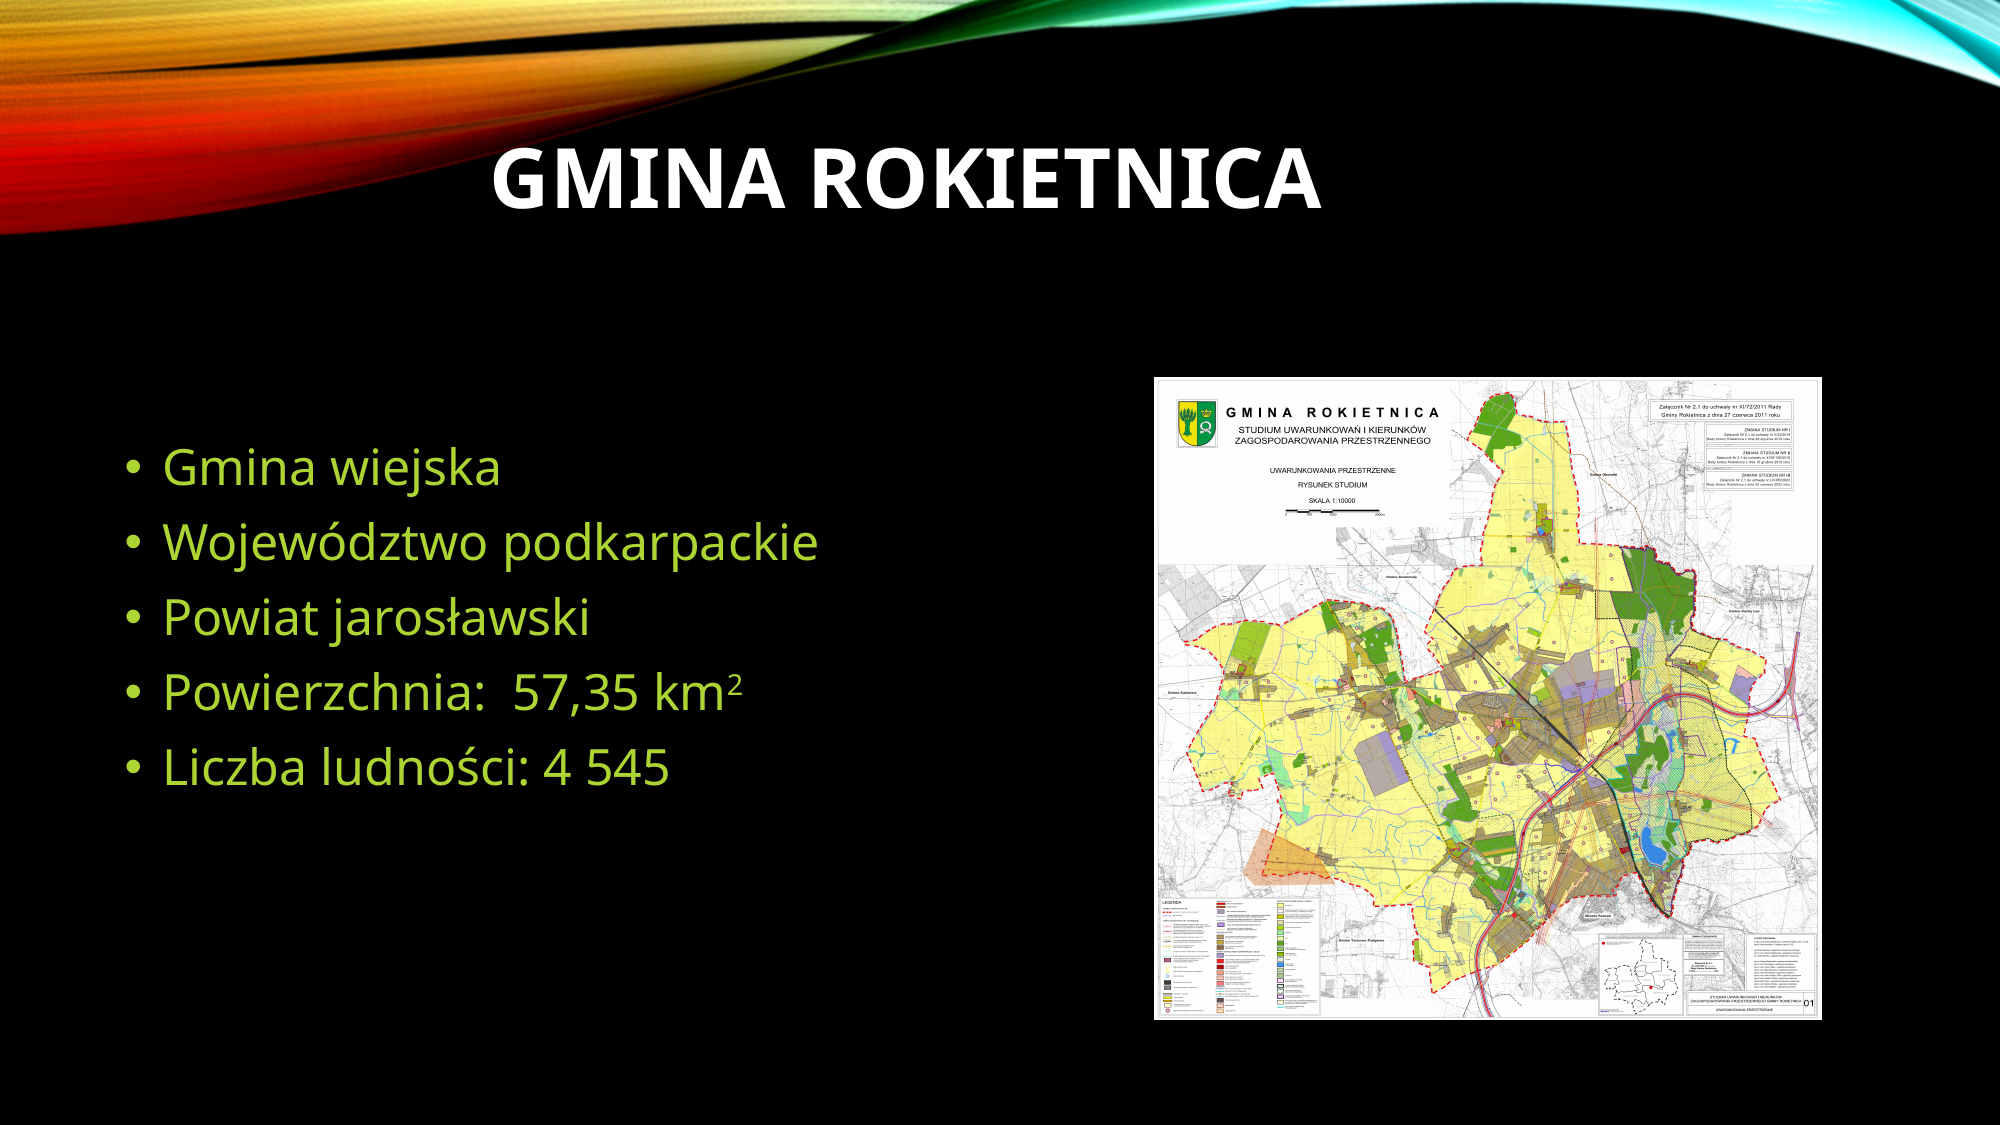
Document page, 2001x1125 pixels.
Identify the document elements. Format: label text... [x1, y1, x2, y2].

picture [1153, 377, 1822, 1020]
picture [0, 0, 2000, 237]
list Gmina wiejska Województwo podkarpackie Powiat jarosławski Powierzchnia: 57,35 km2 Liczba ludności: 4 545 [109, 354, 952, 1015]
title Gmina Rokietnica [474, 125, 1888, 338]
